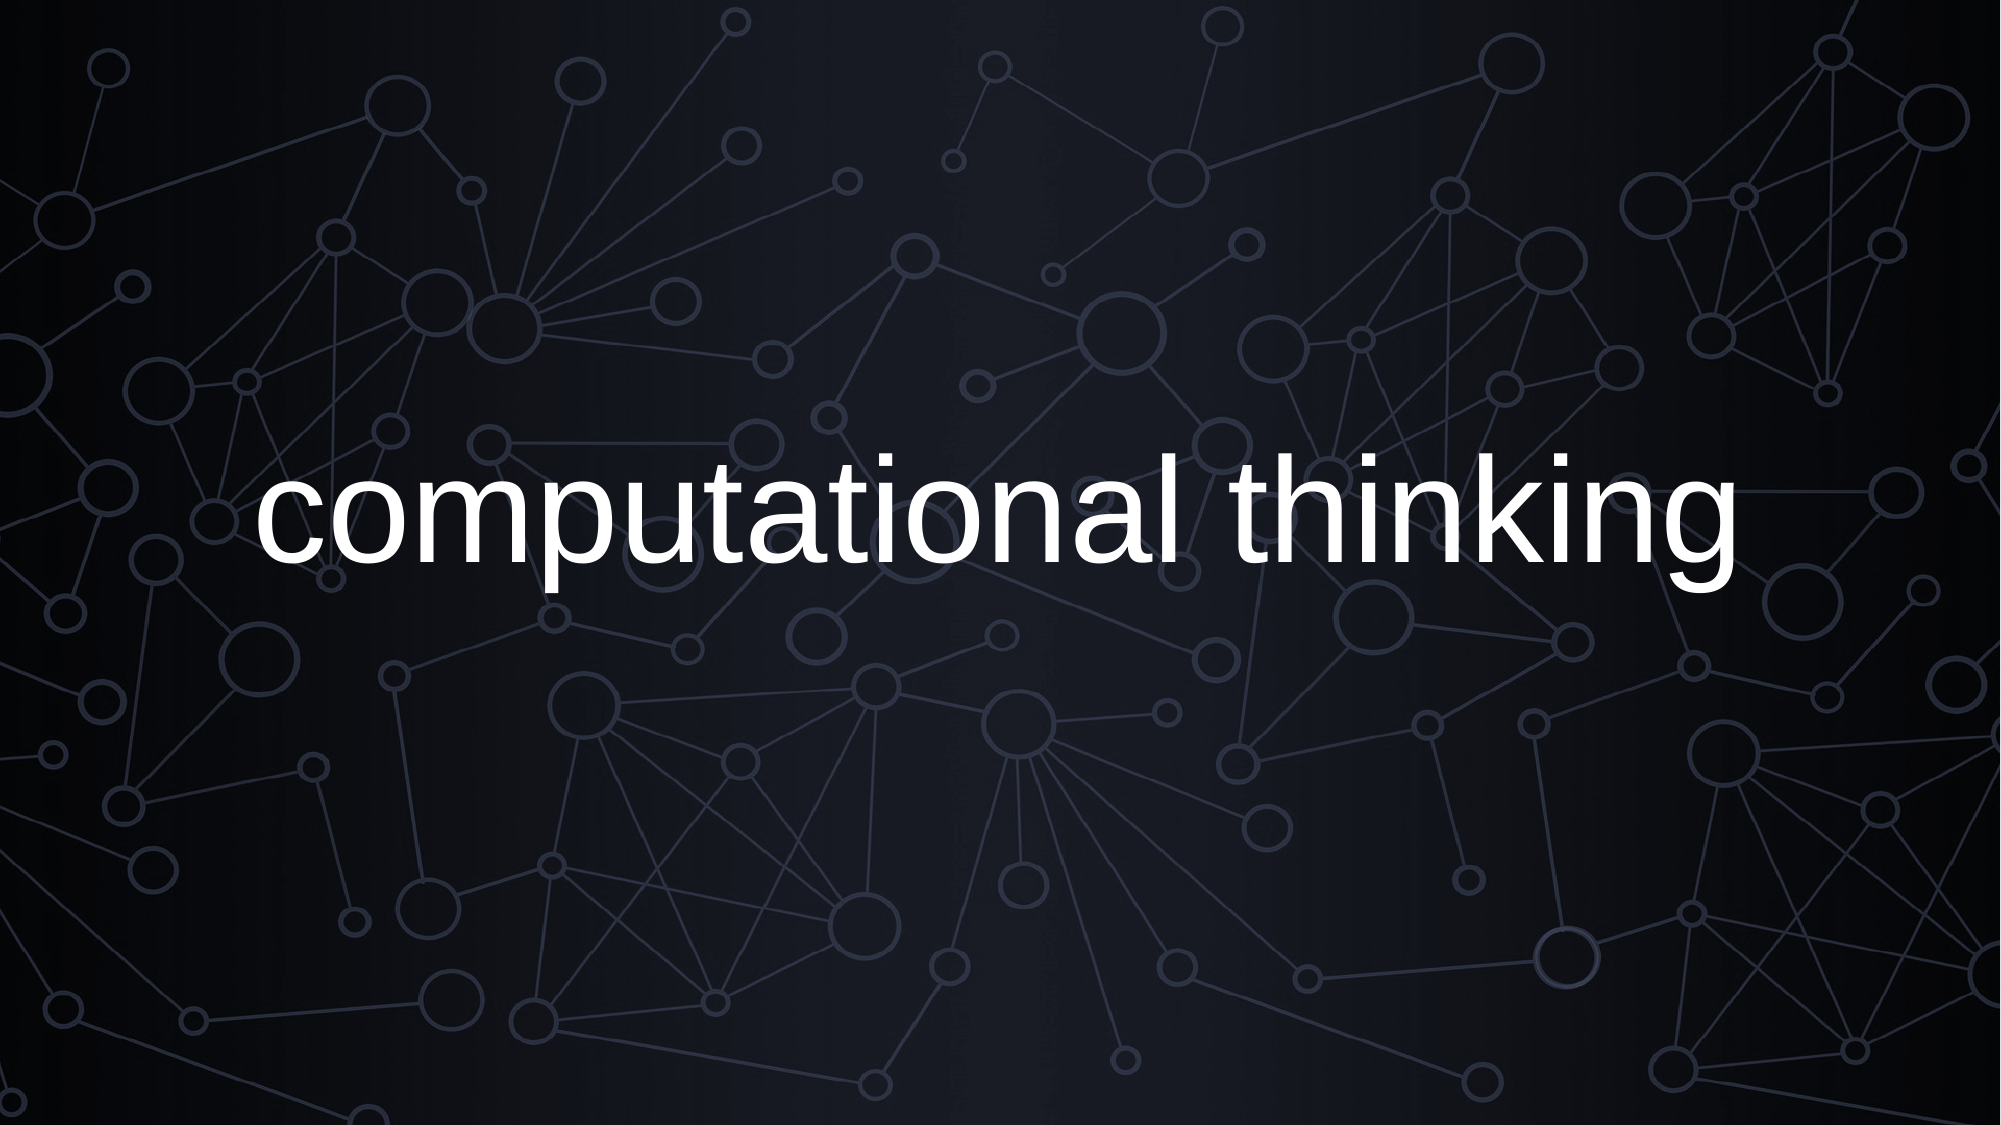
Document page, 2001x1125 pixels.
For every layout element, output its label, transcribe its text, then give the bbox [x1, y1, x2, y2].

title computational thinking [136, 280, 1862, 749]
